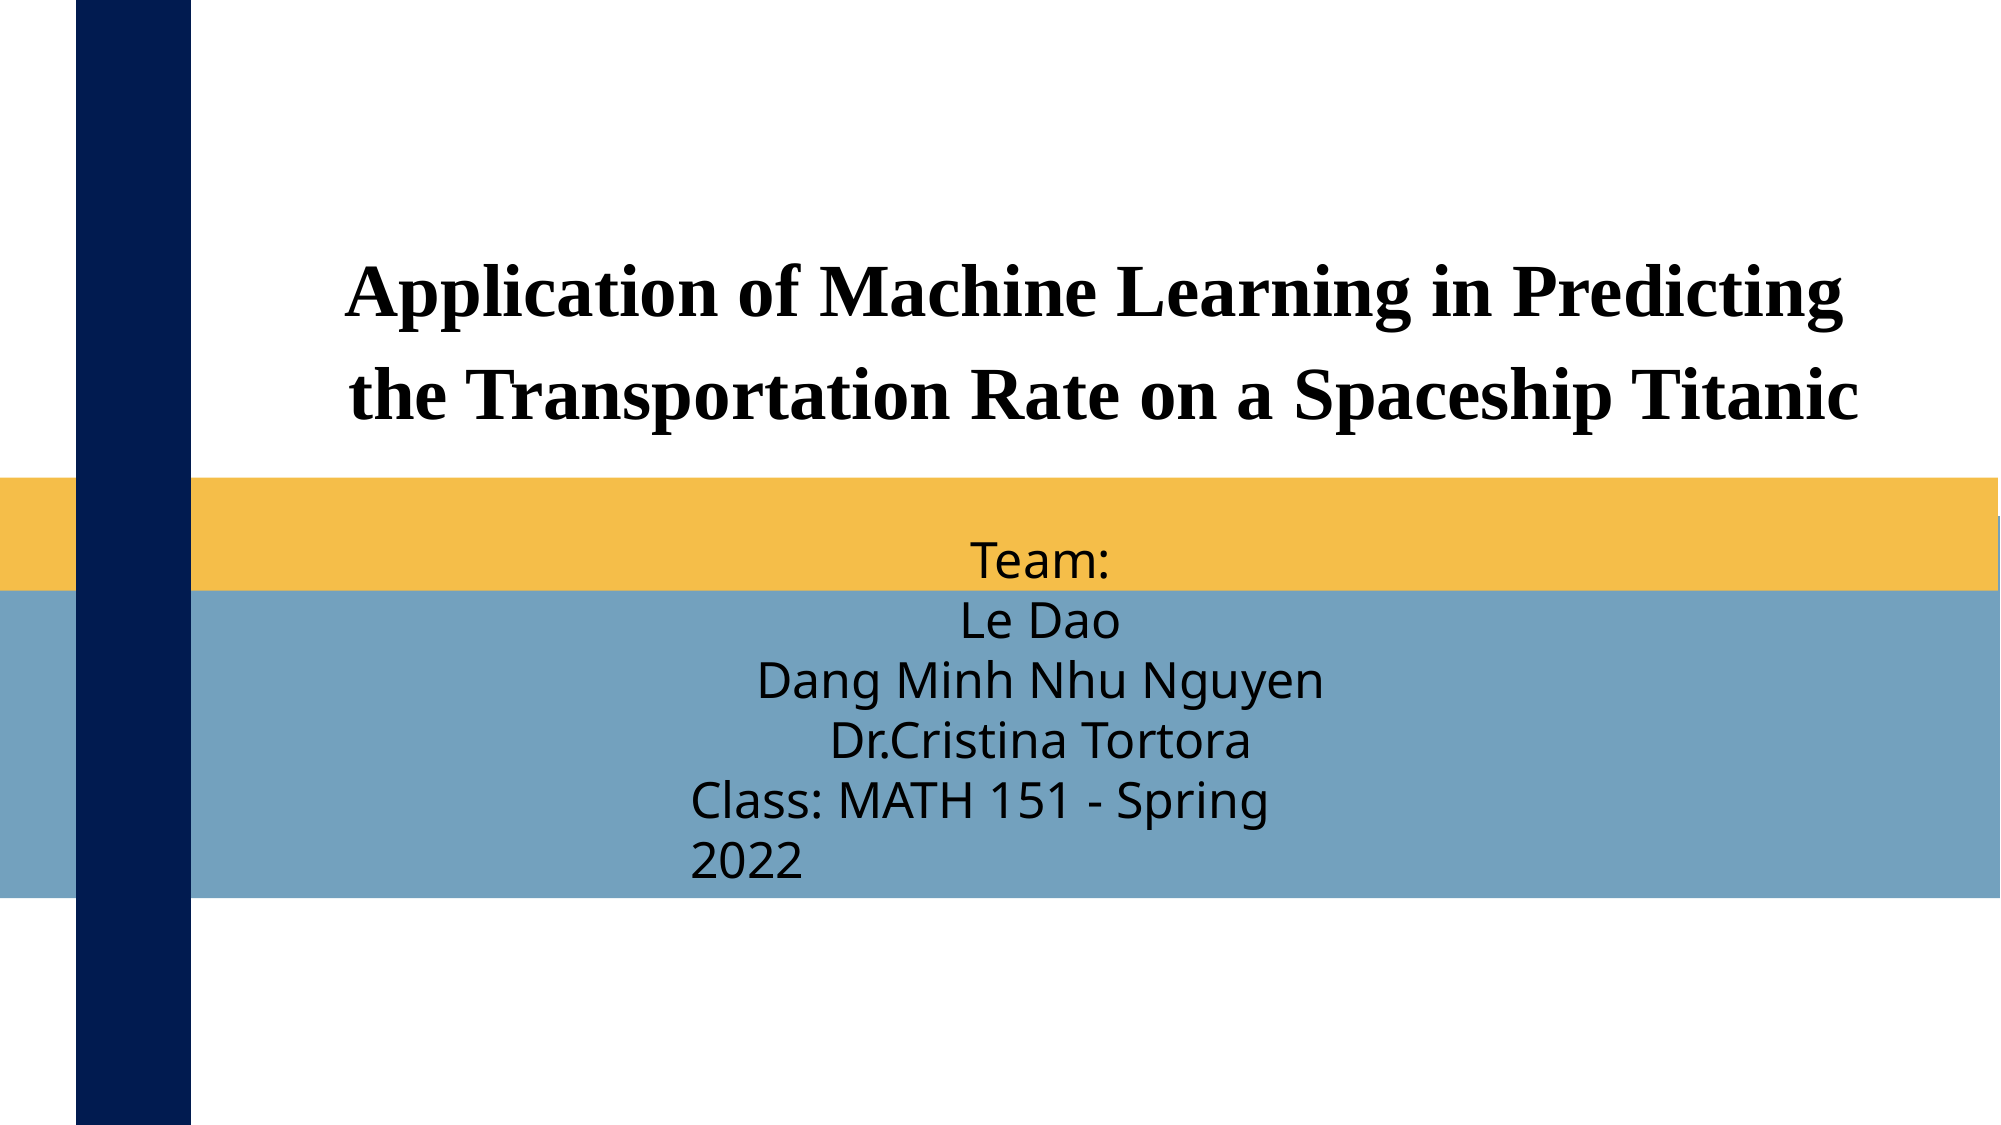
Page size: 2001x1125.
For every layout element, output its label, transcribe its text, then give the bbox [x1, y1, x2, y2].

title Application of Machine Learning in Predicting the Transportation Rate on a Spaceship Titanic [323, 220, 1885, 474]
text_box Team: Le Dao Dang Minh Nhu Nguyen Dr.Cristina Tortora Class: MATH 151 - Spring 2022 [675, 513, 1407, 904]
